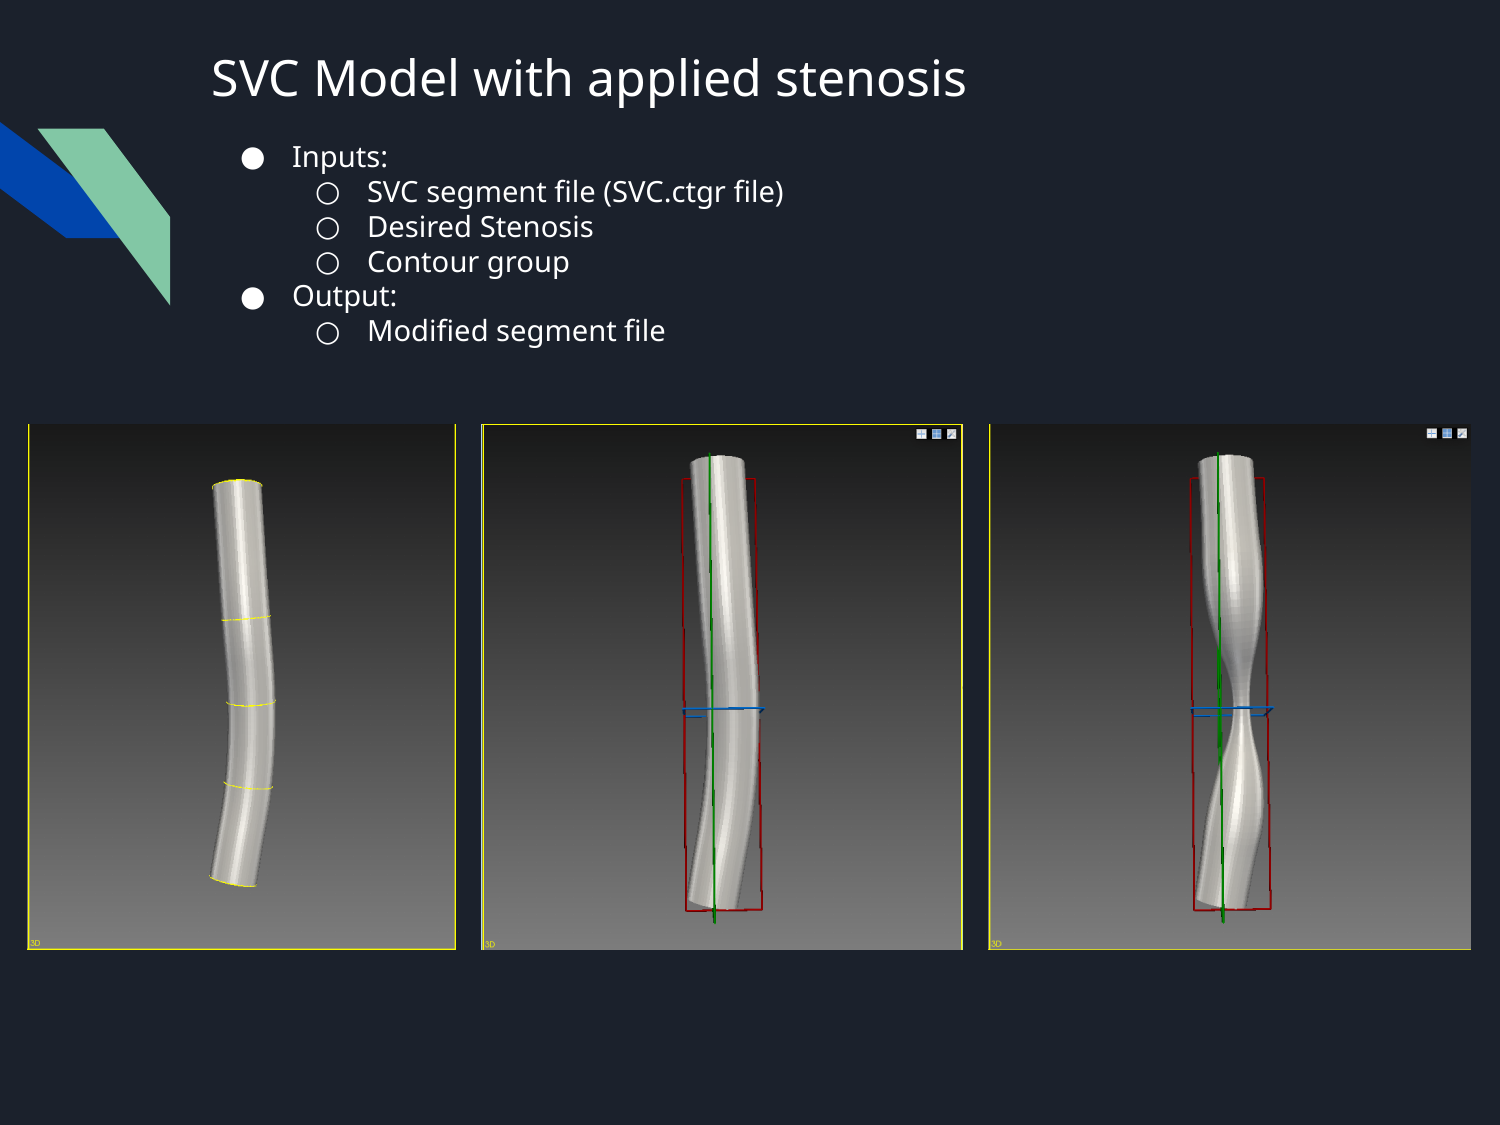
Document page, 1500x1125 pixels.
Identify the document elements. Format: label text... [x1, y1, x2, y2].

text_box Inputs: SVC segment file (SVC.ctgr file) Desired Stenosis Contour group Output: Modified segment file [202, 122, 1215, 325]
text_box SVC Model with applied stenosis [196, 31, 1194, 177]
picture [27, 424, 456, 950]
picture [988, 424, 1471, 950]
picture [480, 424, 964, 950]
